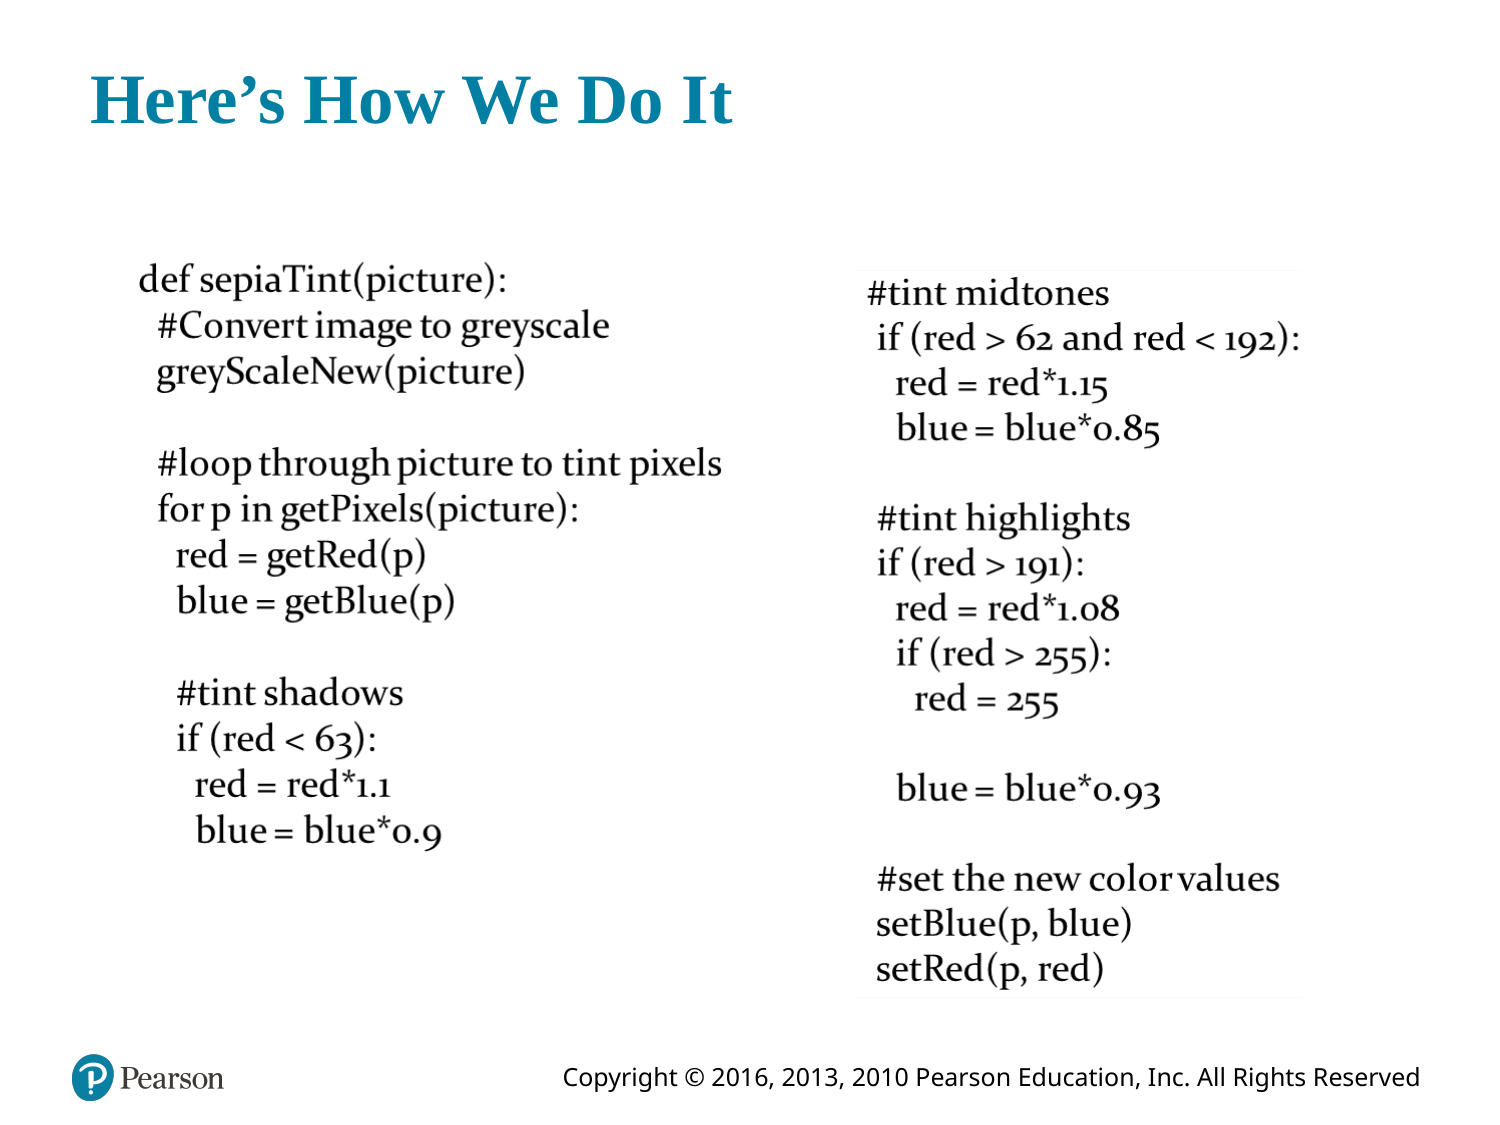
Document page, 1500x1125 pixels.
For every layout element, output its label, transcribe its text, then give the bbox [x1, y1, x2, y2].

picture [72, 1087, 83, 1101]
picture [98, 1054, 224, 1101]
title Here’s How We Do It [75, 37, 1425, 256]
picture [853, 257, 1302, 1015]
picture [137, 257, 751, 876]
picture [80, 1063, 106, 1088]
picture [72, 1054, 88, 1070]
